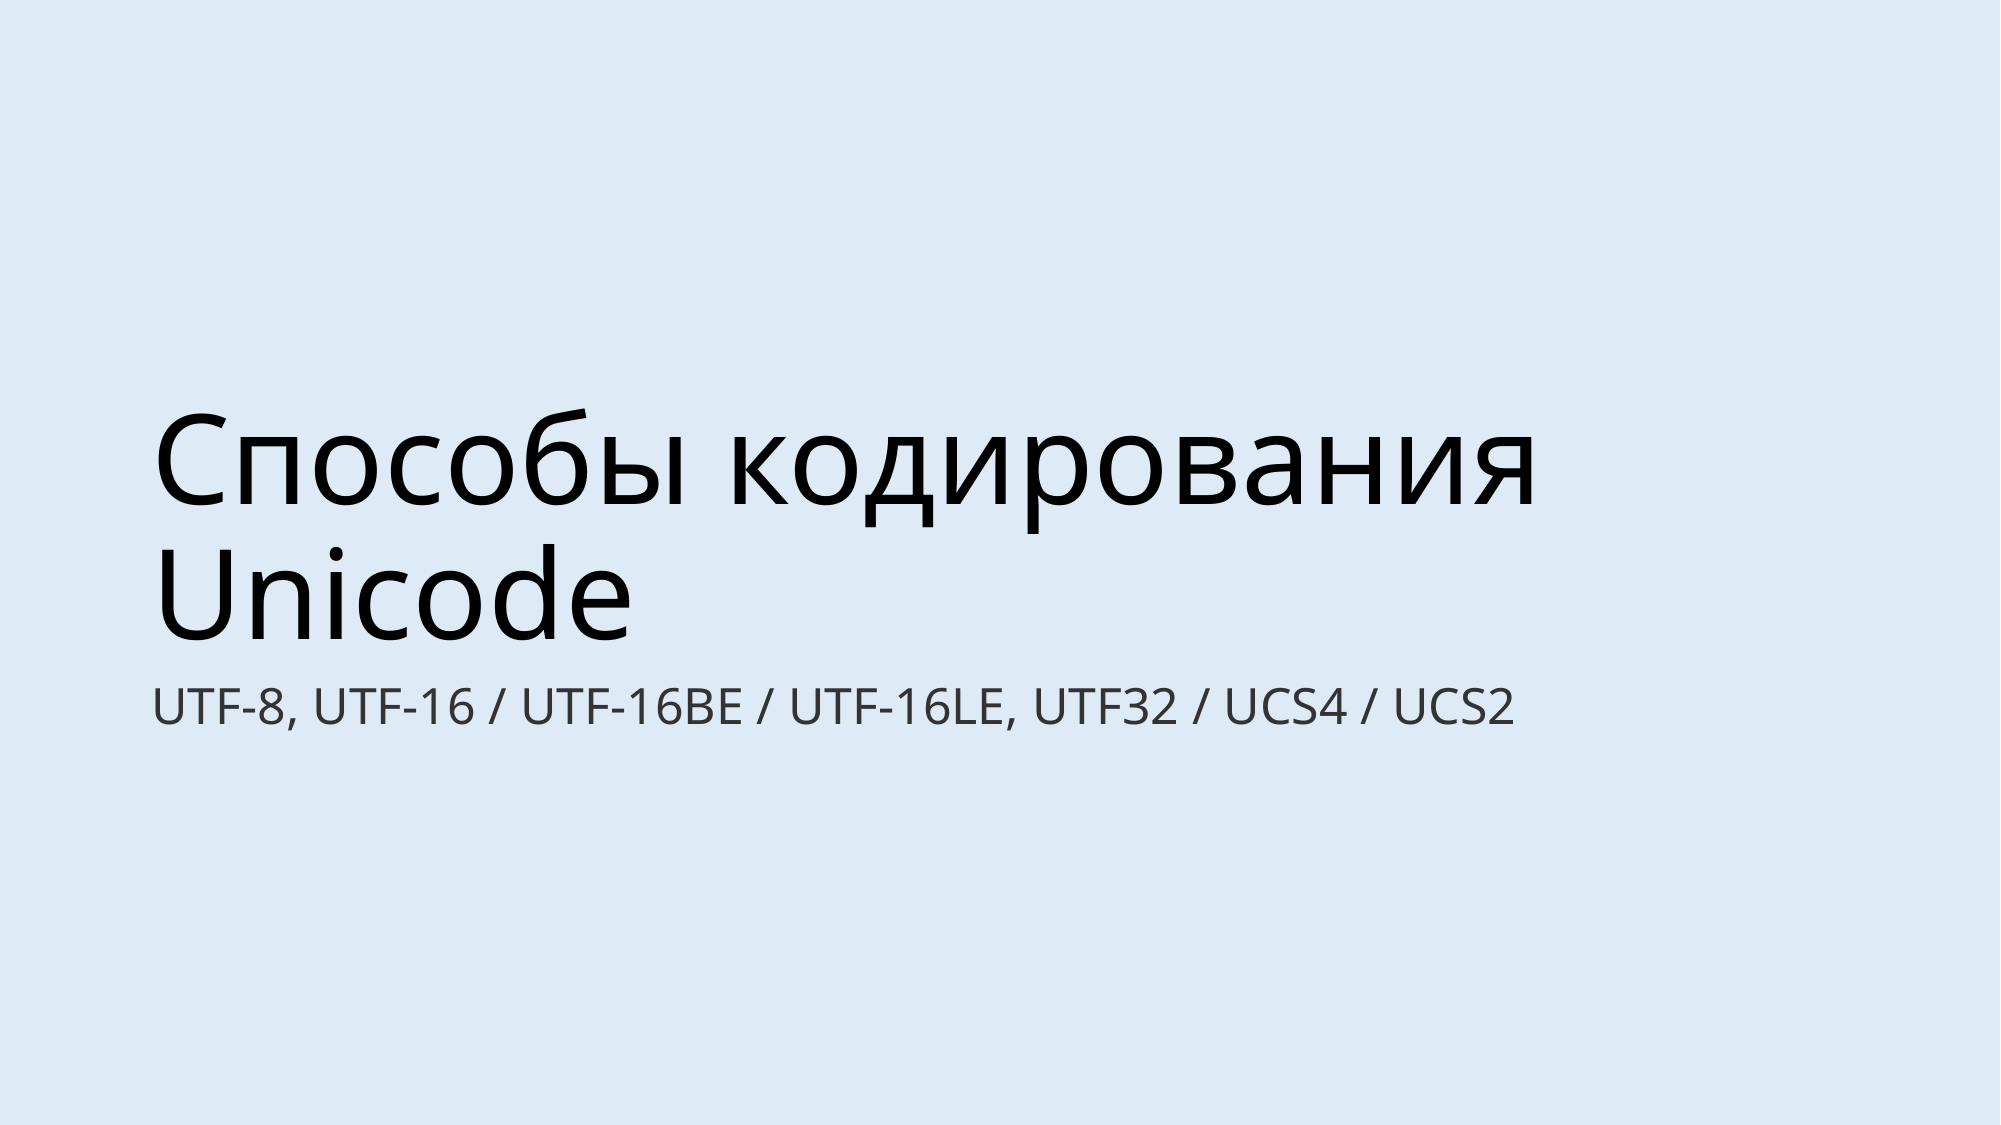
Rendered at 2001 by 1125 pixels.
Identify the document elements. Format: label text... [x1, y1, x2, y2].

list UTF-8, UTF-16 / UTF-16BE / UTF-16LE, UTF32 / UCS4 / UCS2 [136, 674, 1862, 999]
title Способы кодирования Unicode [136, 280, 1862, 674]
